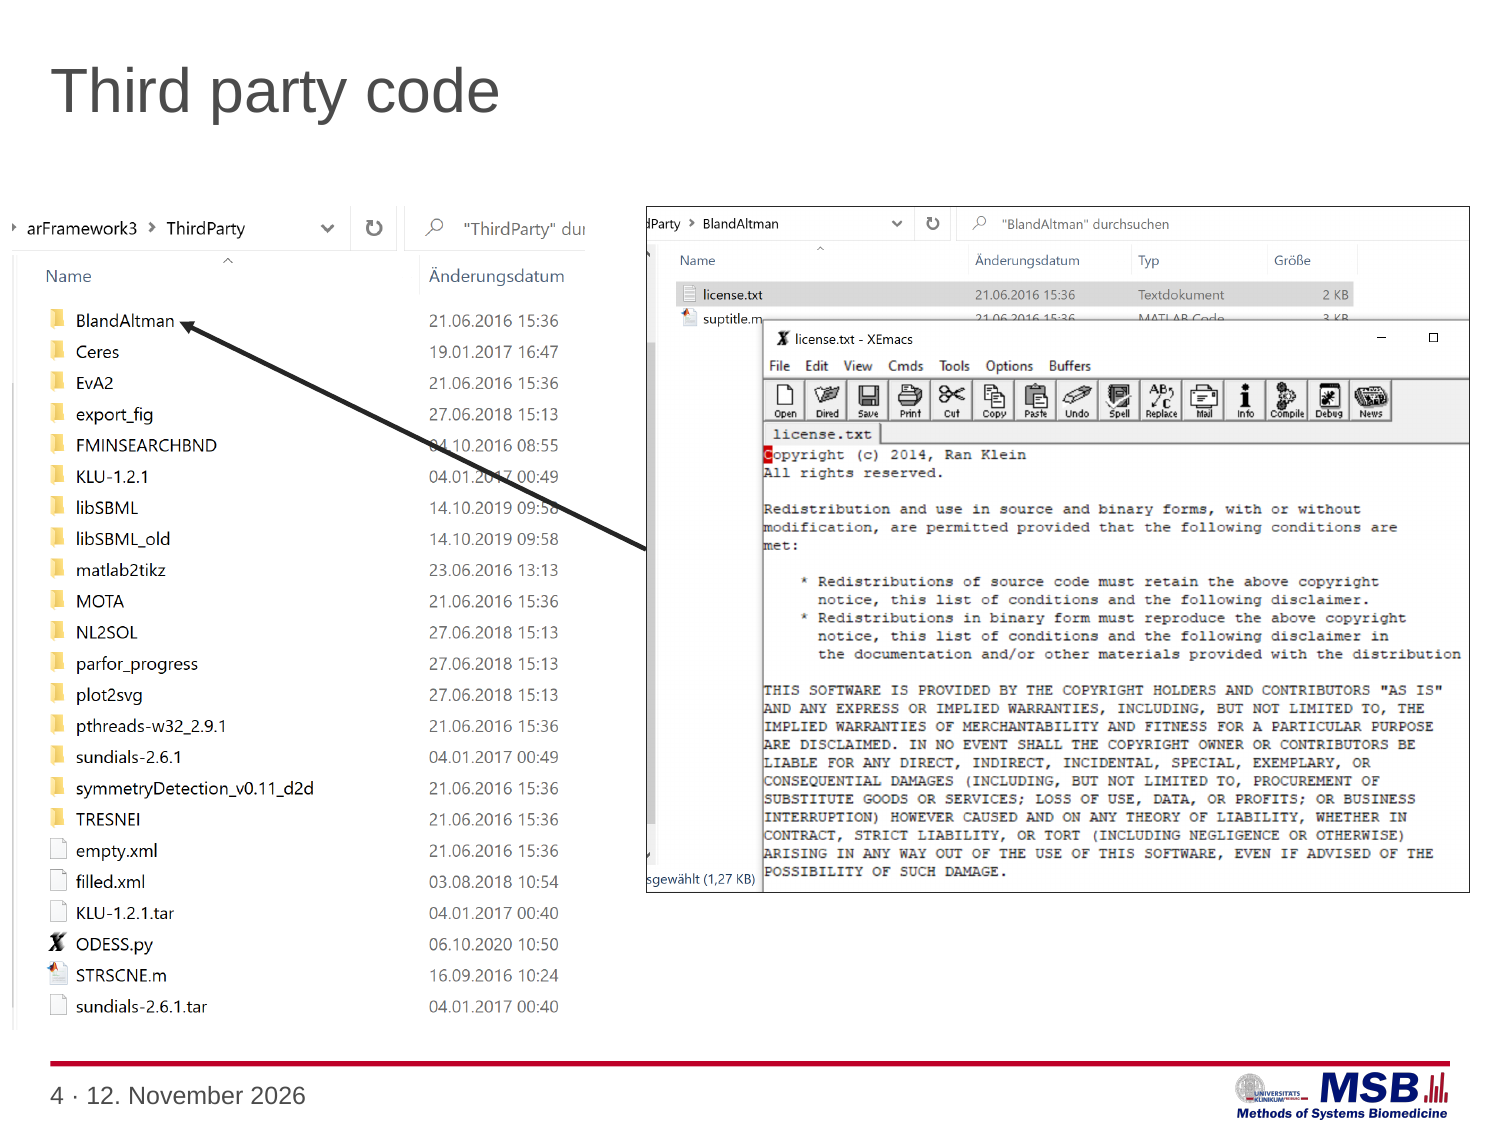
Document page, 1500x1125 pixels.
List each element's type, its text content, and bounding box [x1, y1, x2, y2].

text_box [179, 321, 647, 550]
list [11, 206, 585, 1030]
title Third party code [50, 50, 1450, 126]
picture [645, 206, 1470, 893]
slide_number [50, 1064, 391, 1125]
picture [1234, 1072, 1450, 1122]
